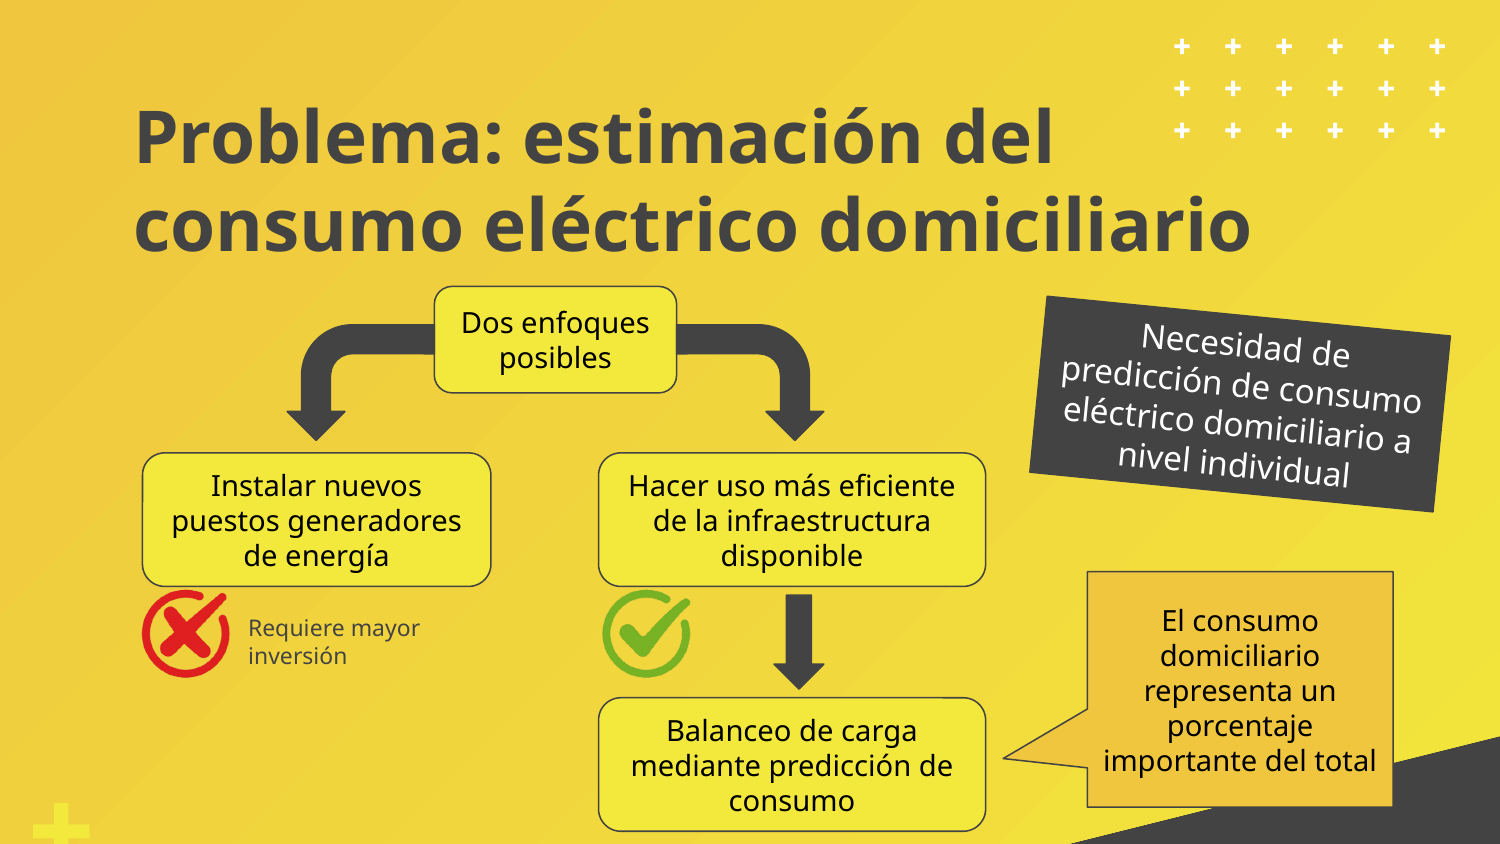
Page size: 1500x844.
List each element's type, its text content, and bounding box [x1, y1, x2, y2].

text_box [774, 595, 824, 690]
text_box El consumo domiciliario representa un porcentaje importante del total [1003, 571, 1394, 808]
text_box Hacer uso más eficiente de la infraestructura disponible [598, 452, 986, 587]
picture [136, 587, 234, 683]
title Problema: estimación del consumo eléctrico domiciliario [118, 76, 1382, 170]
text_box Necesidad de predicción de consumo eléctrico domiciliario a nivel individual [1029, 296, 1451, 512]
text_box [287, 324, 435, 441]
text_box Instalar nuevos puestos generadores de energía [142, 452, 491, 587]
text_box Requiere mayor inversión [238, 598, 448, 672]
text_box [676, 324, 824, 441]
text_box Balanceo de carga mediante predicción de consumo [598, 697, 986, 832]
text_box Dos enfoques posibles [434, 286, 677, 393]
picture [598, 587, 696, 683]
